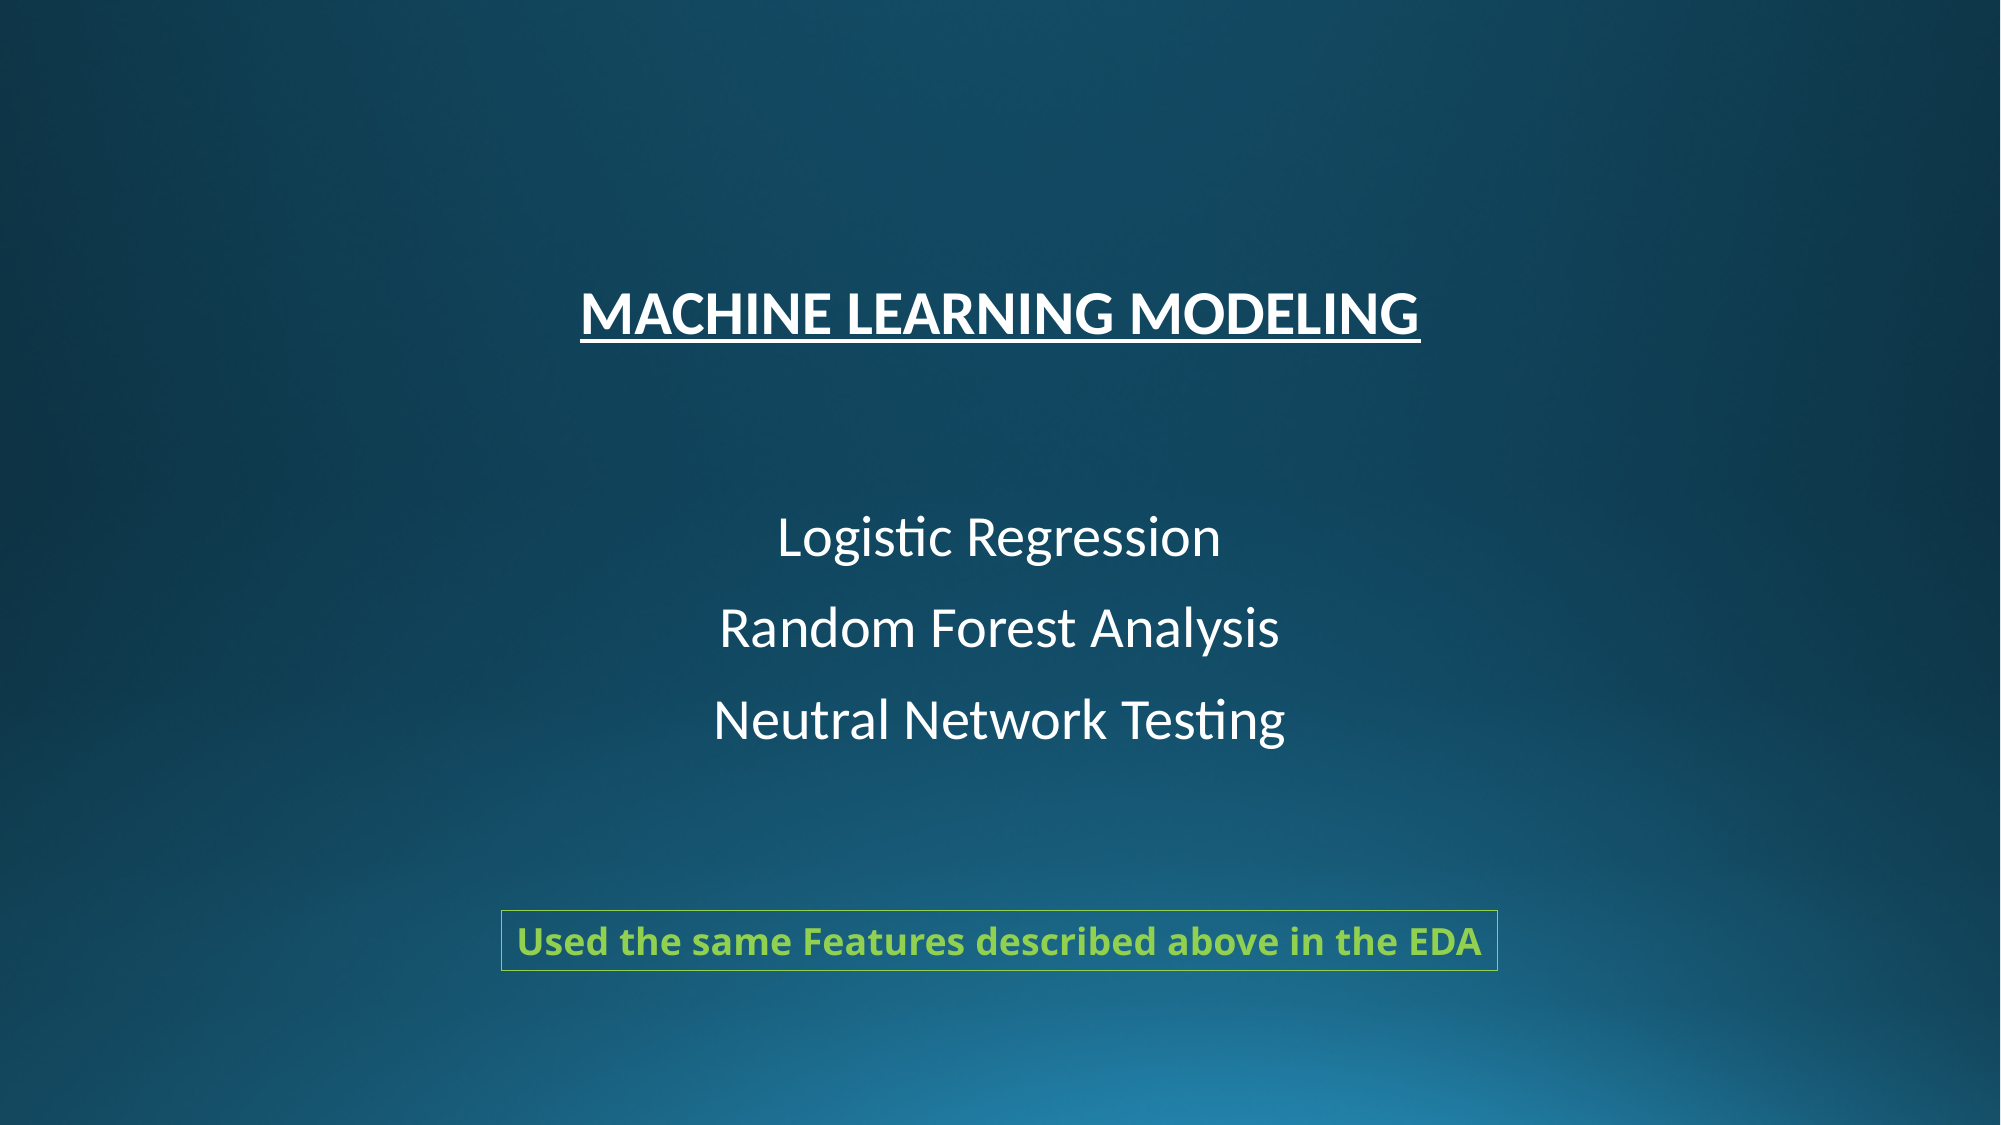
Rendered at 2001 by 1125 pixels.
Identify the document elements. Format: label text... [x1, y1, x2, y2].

text_box Used the same Features described above in the EDA [501, 910, 1498, 971]
text_box MACHINE LEARNING MODELING Logistic Regression Random Forest Analysis Neutral Network Testing [0, 259, 2000, 759]
picture [0, 0, 2001, 1125]
